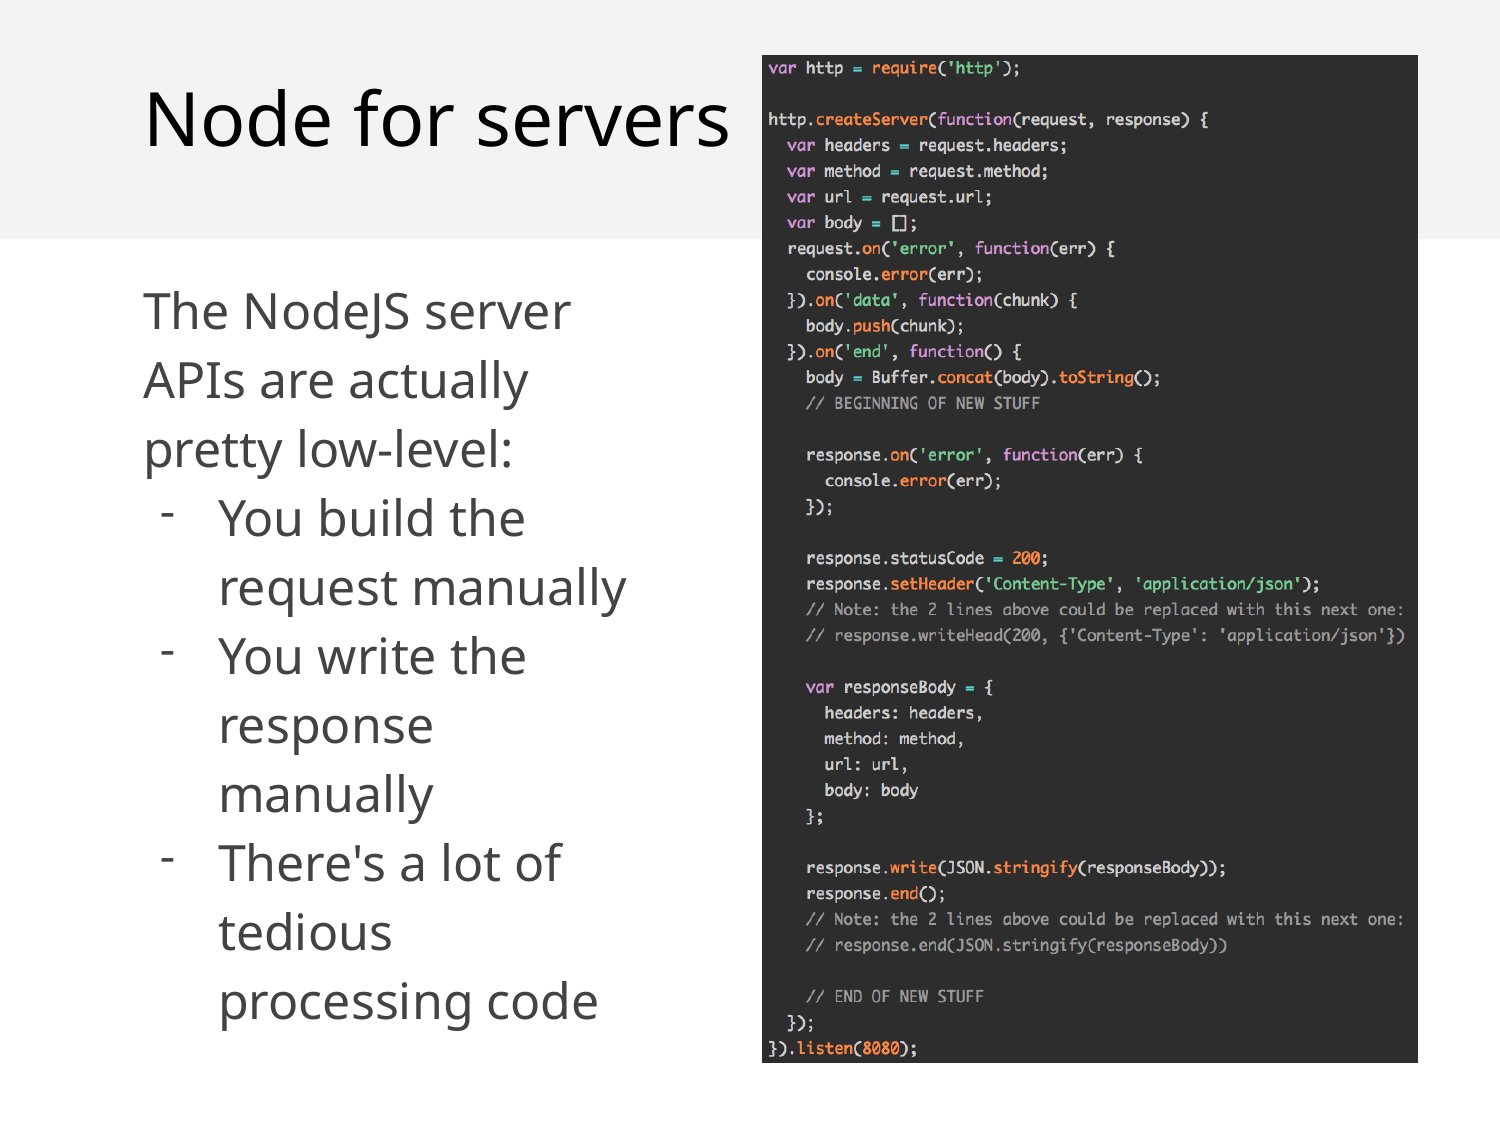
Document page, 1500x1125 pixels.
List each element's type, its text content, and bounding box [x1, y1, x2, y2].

text_box The NodeJS server APIs are actually pretty low-level: You build the request manually You write the response manually There's a lot of tedious processing code [128, 255, 658, 1003]
picture [761, 55, 1418, 1064]
text_box Node for servers [128, 56, 758, 183]
